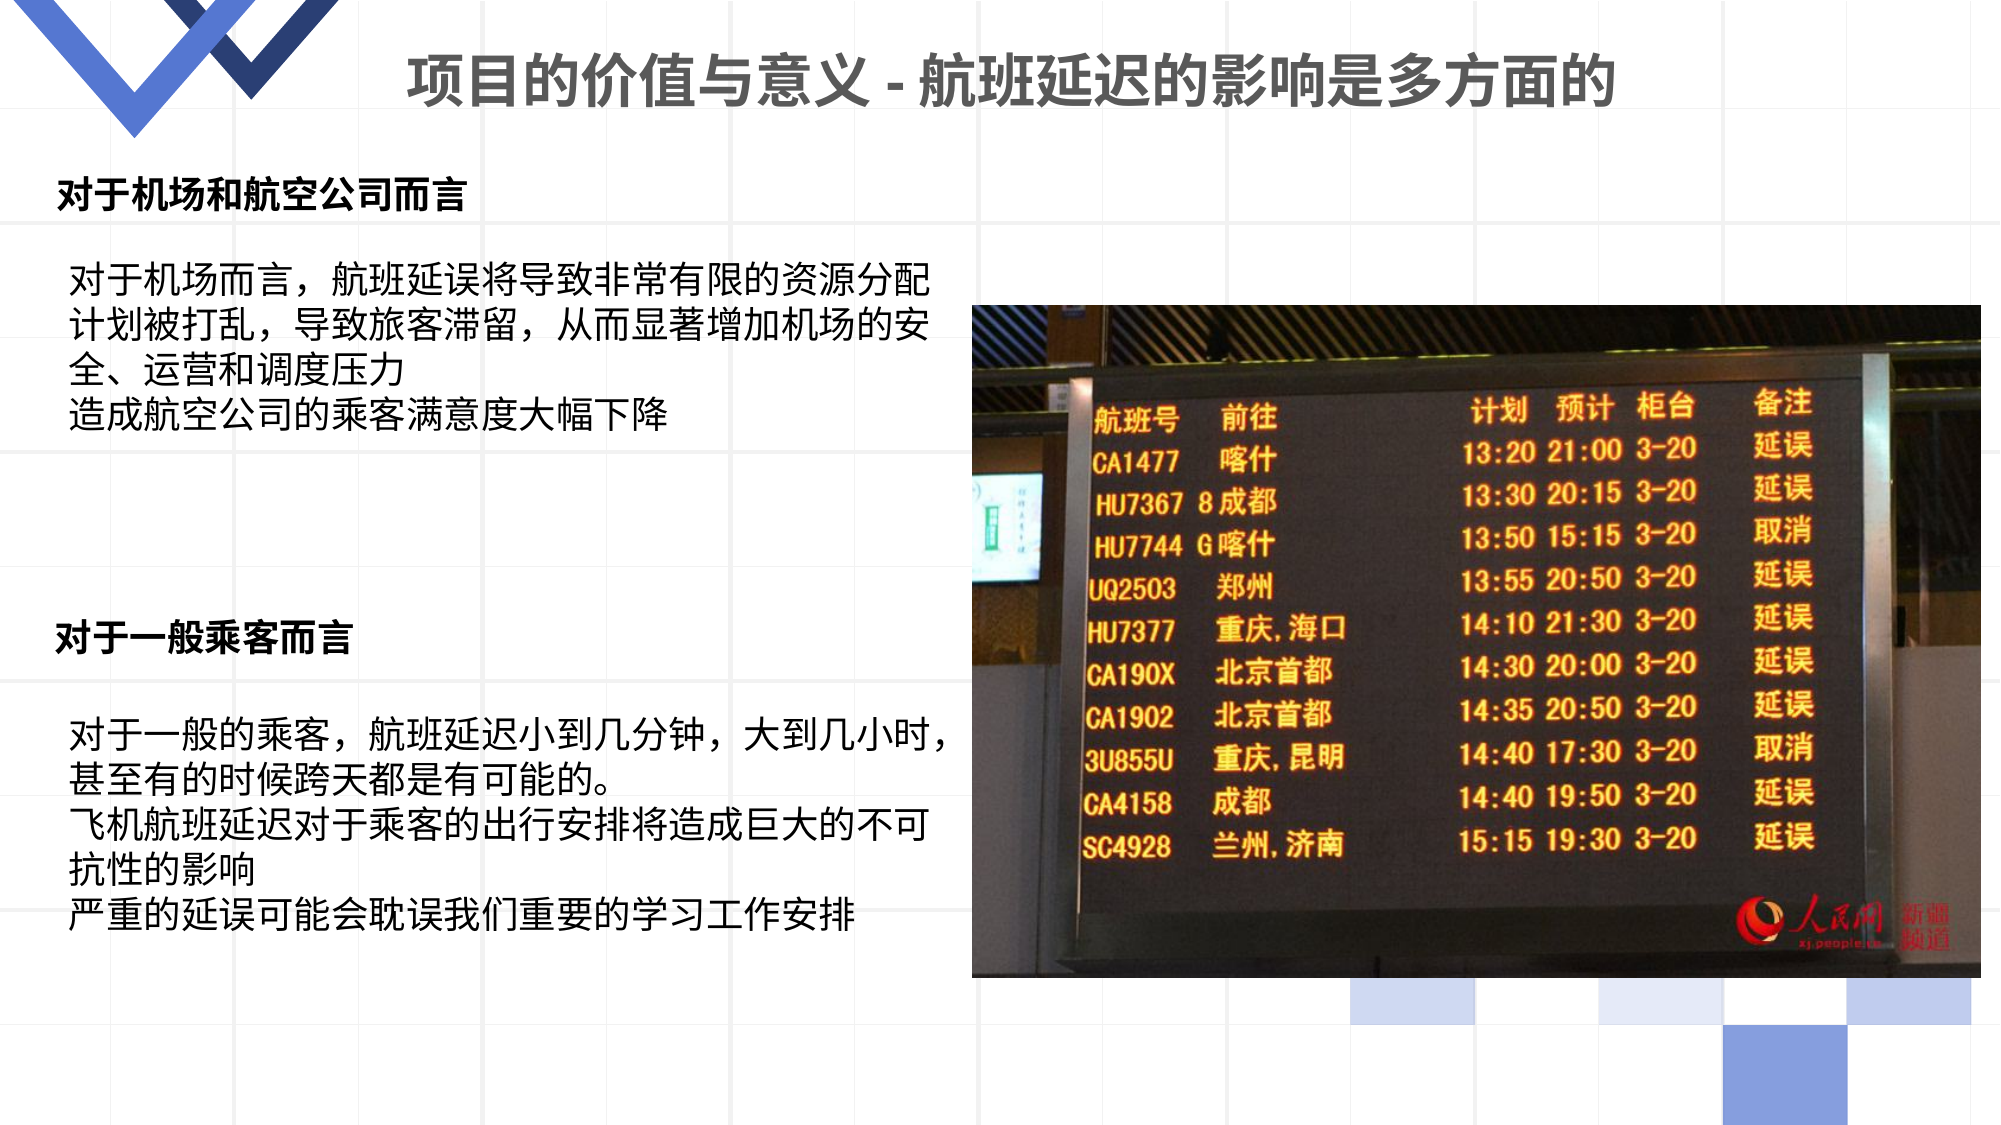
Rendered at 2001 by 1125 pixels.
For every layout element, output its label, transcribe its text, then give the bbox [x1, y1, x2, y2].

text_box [12, 0, 1749, 139]
text_box 对于一般的乘客，航班延迟小到几分钟，大到几小时，甚至有的时候跨天都是有可能的。 飞机航班延迟对于乘客的出行安排将造成巨大的不可抗性的影响 严重的延误可能会耽误我们重要的学习工作安排 [54, 703, 973, 989]
text_box 对于机场而言，航班延误将导致非常有限的资源分配计划被打乱，导致旅客滞留，从而显著增加机场的安全、运营和调度压力 造成航空公司的乘客满意度大幅下降 [54, 249, 947, 489]
text_box 对于机场和航空公司而言 [56, 170, 469, 217]
text_box 对于一般乘客而言 [54, 614, 355, 660]
picture [972, 305, 1981, 978]
